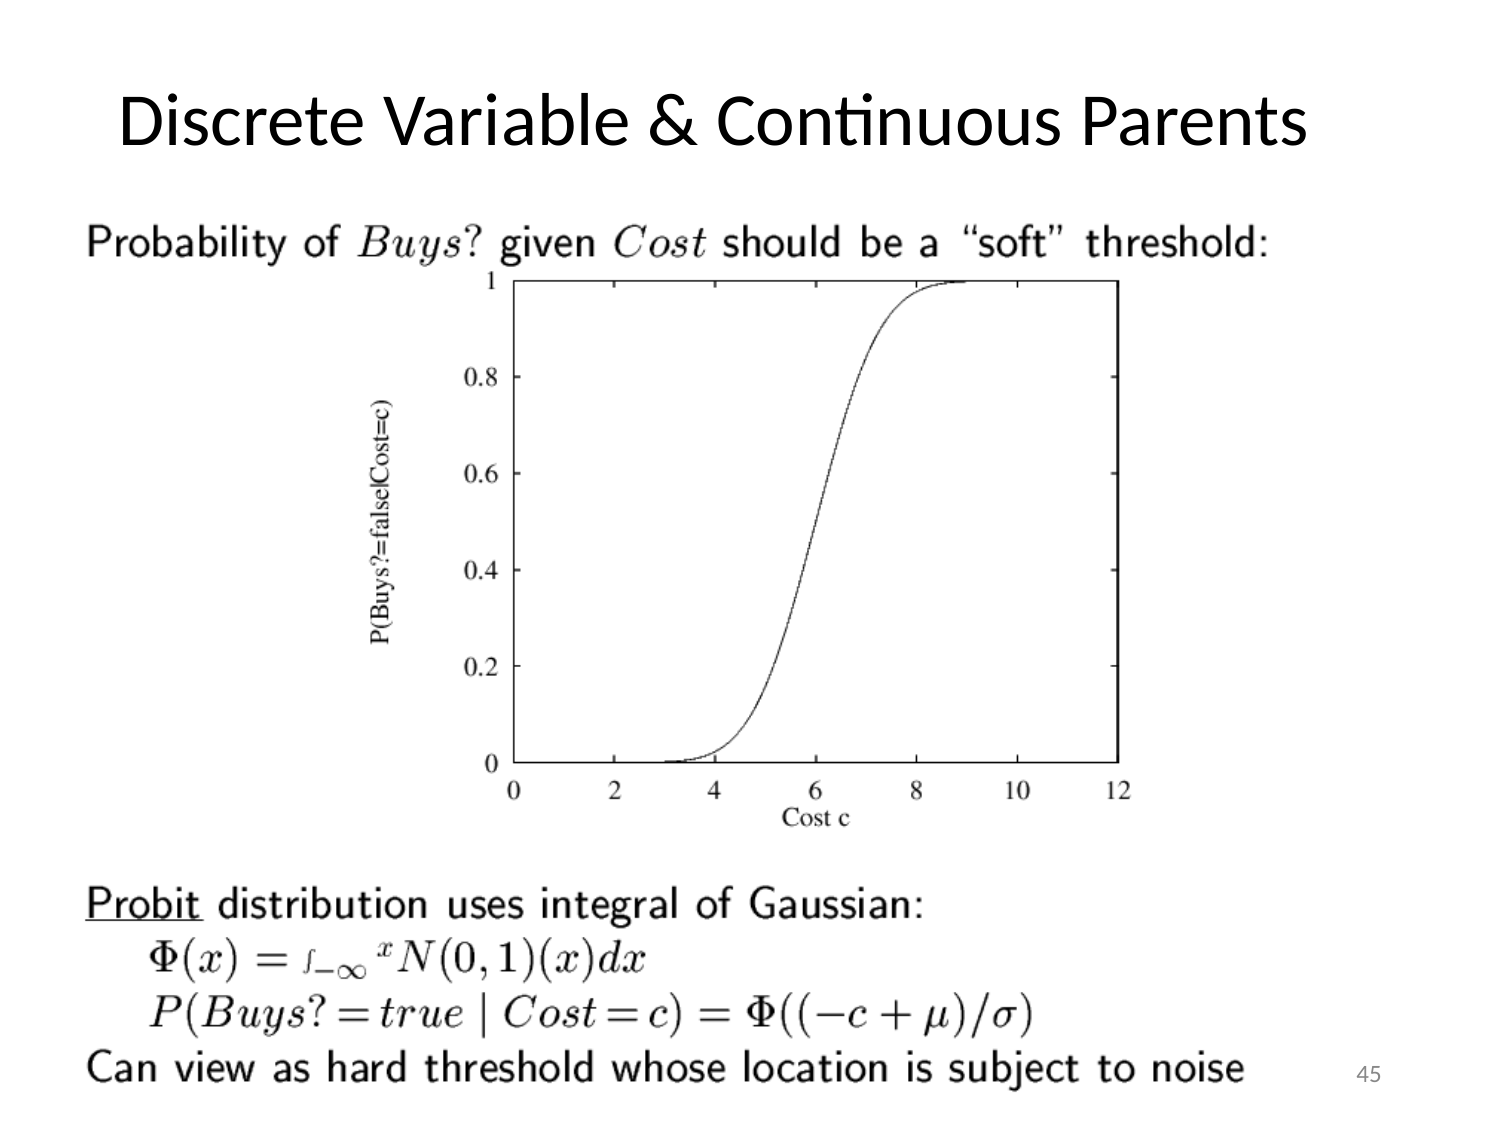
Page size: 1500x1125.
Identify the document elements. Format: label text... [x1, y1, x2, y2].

slide_number ‹#› [1277, 1042, 1397, 1103]
picture [74, 212, 1274, 1101]
title Discrete Variable & Continuous Parents [103, 12, 1397, 230]
